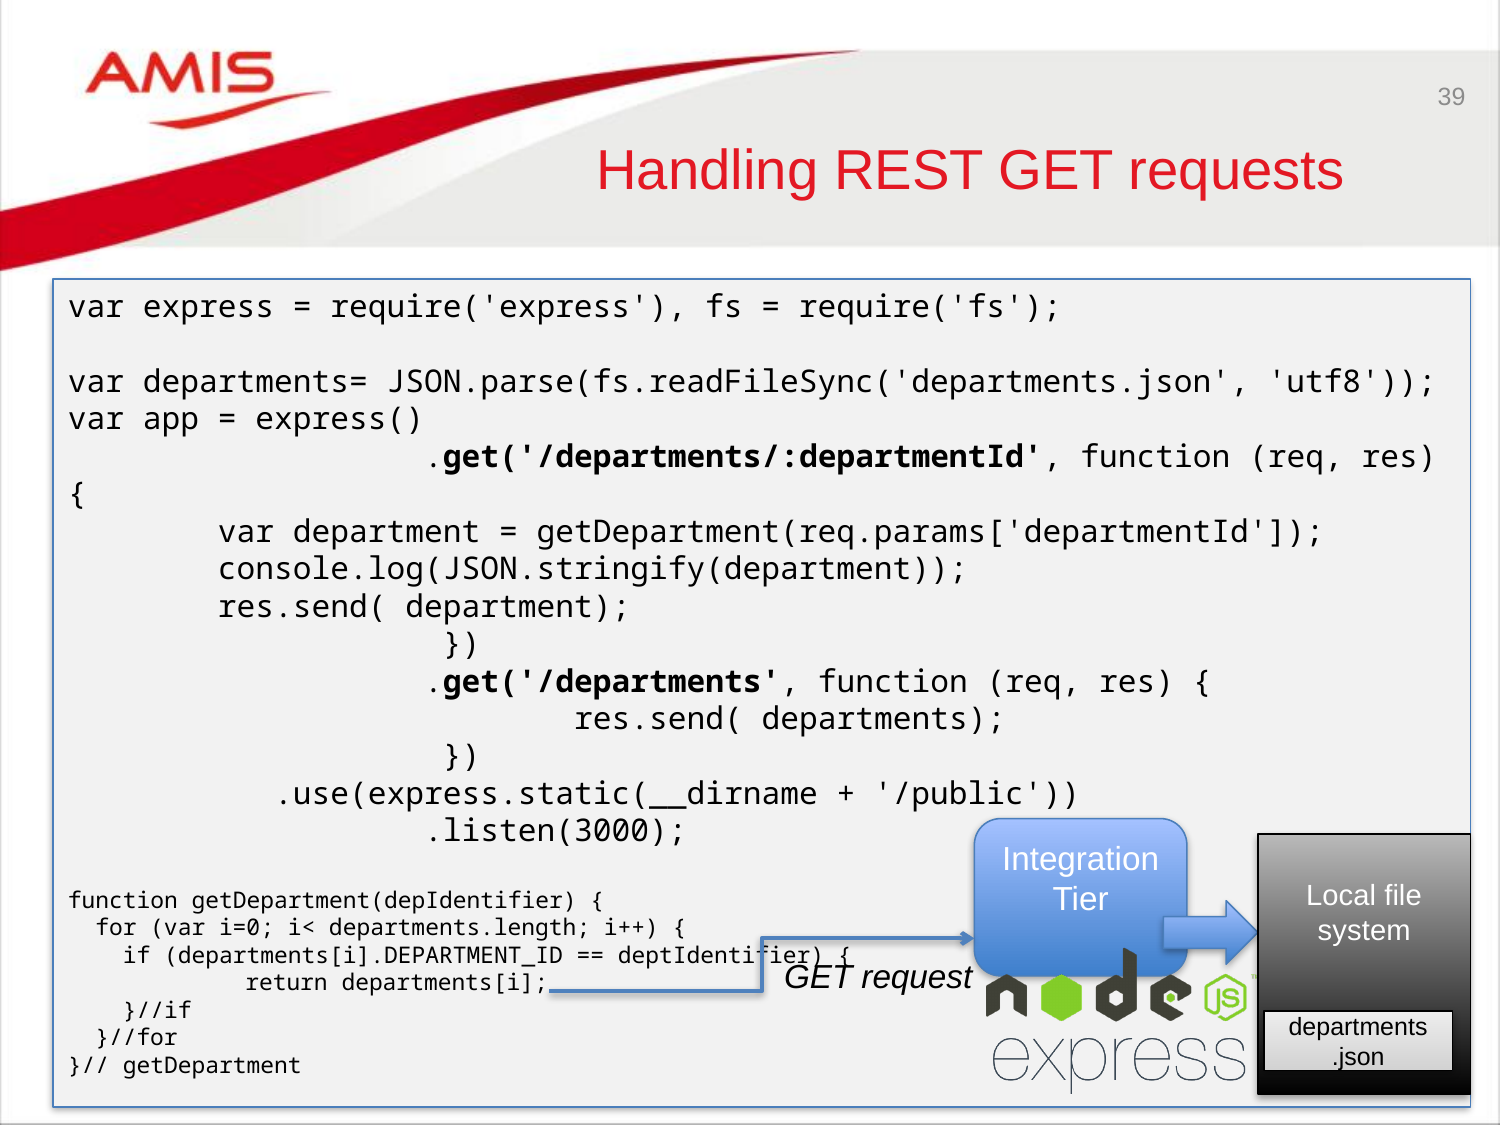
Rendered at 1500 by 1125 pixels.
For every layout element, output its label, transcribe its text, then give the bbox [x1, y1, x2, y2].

text_box GET request [769, 997, 980, 1003]
title Handling REST GET requests [596, 90, 1447, 253]
slide_number 39 [1328, 54, 1481, 138]
text_box Integration Tier [973, 817, 1188, 939]
text_box Local file system [1257, 833, 1471, 1095]
text_box [1225, 899, 1242, 915]
picture [971, 916, 1281, 1108]
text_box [548, 938, 975, 992]
text_box var express = require('express'), fs = require('fs'); var departments= JSON.parse(fs.readFileSync('departments.json', 'utf8')); var app = express() .get('/departments/:departmentId', function (req, res) { var department = getDepartment(req.params['departmentId']); console.log(JSON.stringify(department)); res.send( department); }) .get('/departments', function (req, res) { res.send( departments); }) .use(express.static(__dirname + '/public')) .listen(3000); function getDepartment(depIdentifier) { for (var i=0; i< departments.length; i++) { if (departments[i].DEPARTMENT_ID == deptIdentifier) { return departments[i]; }//if }//for }// getDepartment [53, 278, 1481, 1125]
text_box departments .json [1265, 1010, 1453, 1071]
picture [0, 0, 1500, 1125]
